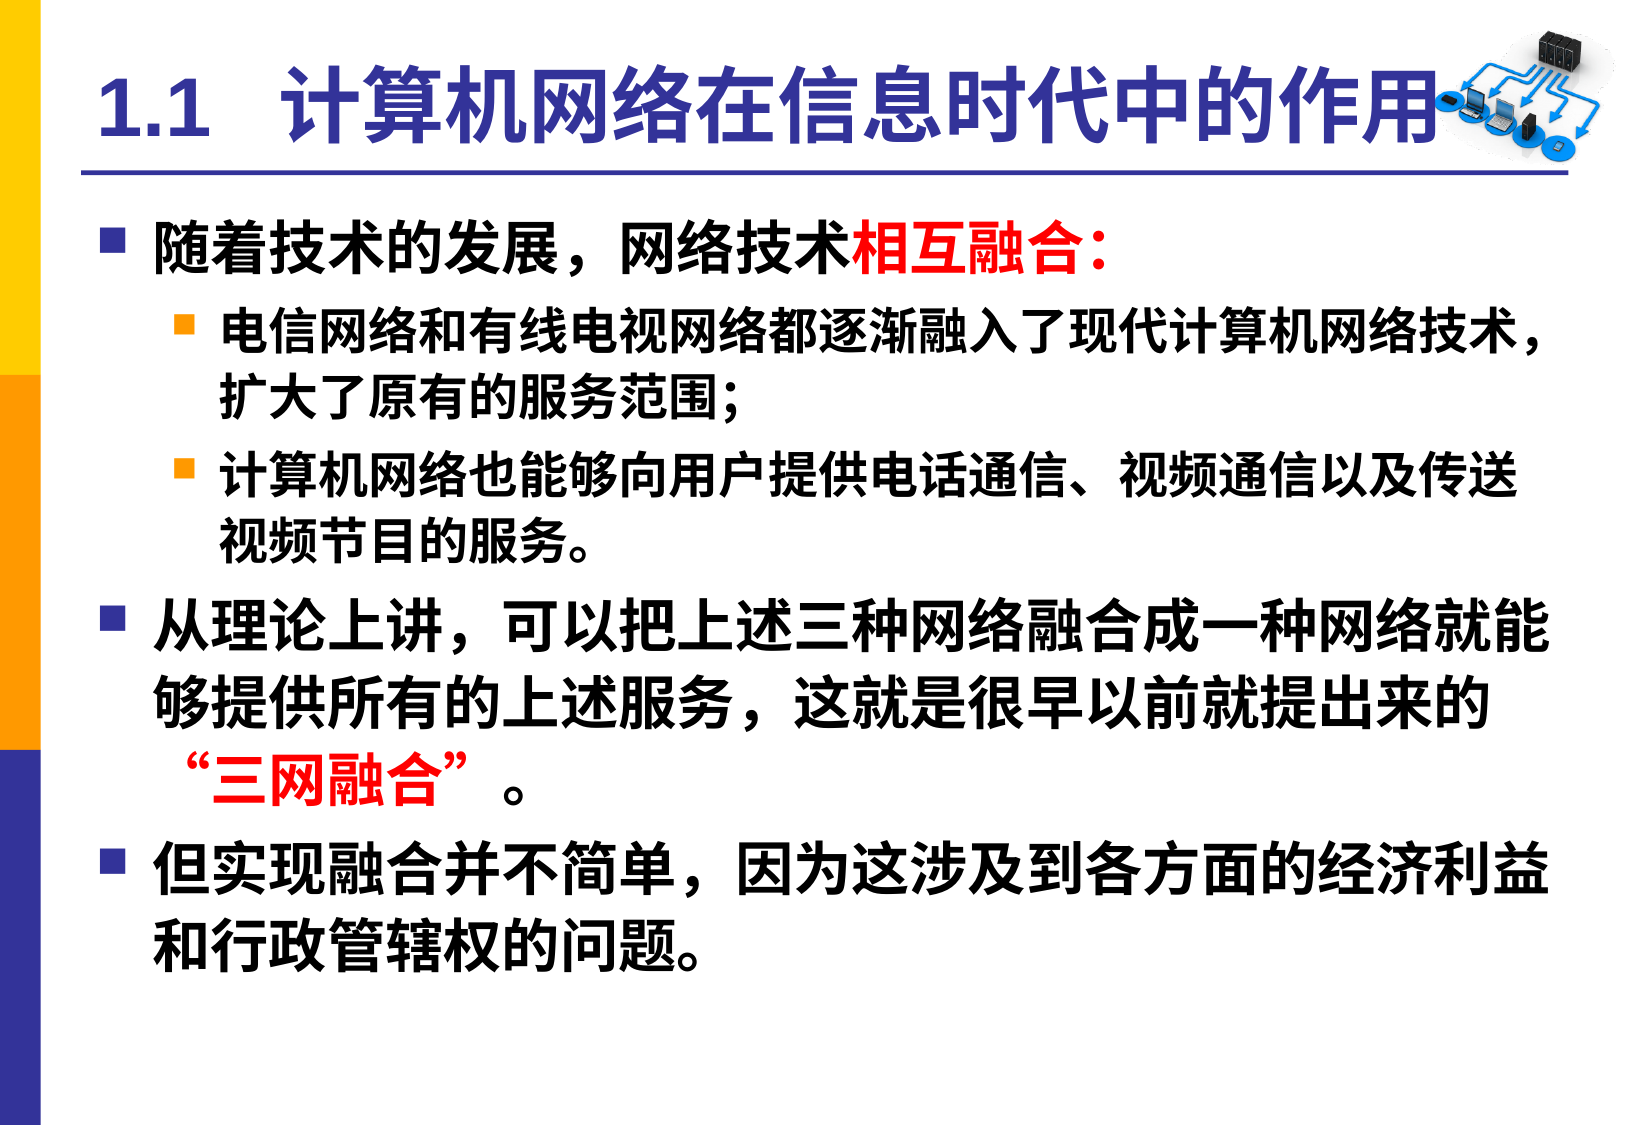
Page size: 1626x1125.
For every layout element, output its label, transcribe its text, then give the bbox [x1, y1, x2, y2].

title 1.1 计算机网络在信息时代中的作用 [81, 30, 1569, 161]
list 随着技术的发展，网络技术相互融合： 电信网络和有线电视网络都逐渐融入了现代计算机网络技术，扩大了原有的服务范围； 计算机网络也能够向用户提供电话通信、视频通信以及传送视频节目的服务。 从理论上讲，可以把上述三种网络融合成一种网络就能够提供所有的上述服务，这就是很早以前就提出来的“三网融合”。 但实现融合并不简单，因为这涉及到各方面的经济利益和行政管辖权的问题。 [81, 196, 1569, 1006]
picture [1431, 30, 1616, 165]
